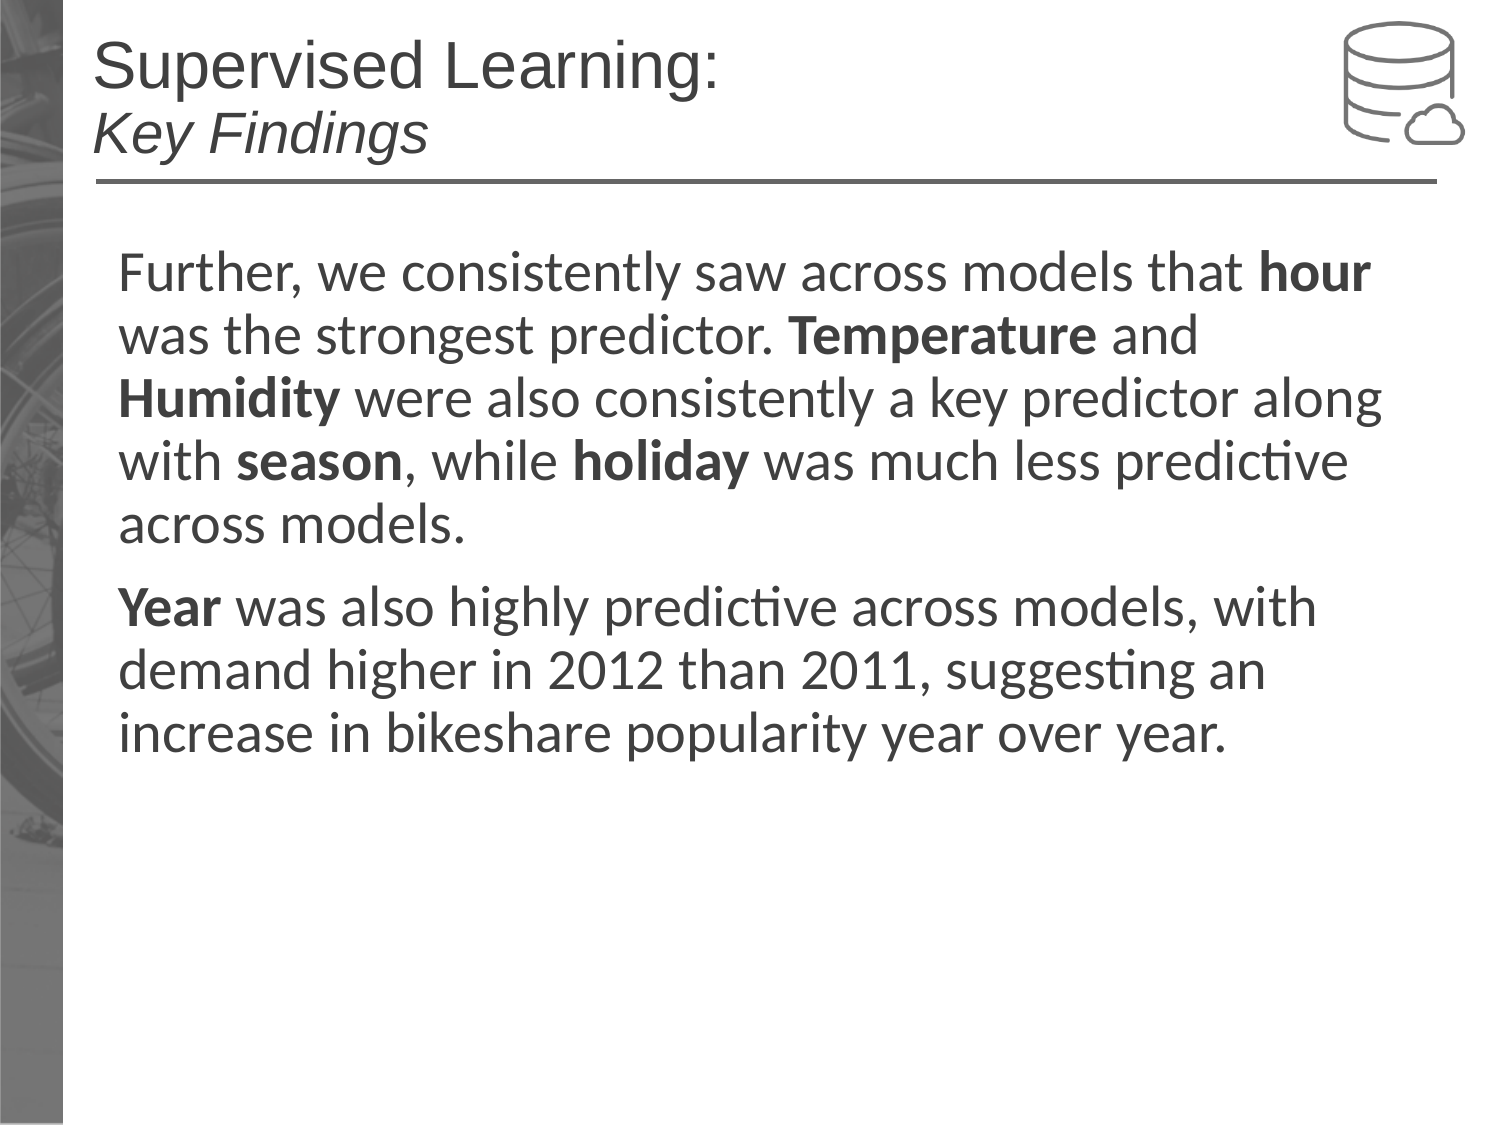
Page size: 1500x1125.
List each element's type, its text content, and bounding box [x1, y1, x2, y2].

text_box Further, we consistently saw across models that hour was the strongest predictor. Temperature and Humidity were also consistently a key predictor along with season, while holiday was much less predictive across models. Year was also highly predictive across models, with demand higher in 2012 than 2011, suggesting an increase in bikeshare popularity year over year. [103, 234, 1425, 813]
picture [0, 0, 63, 1125]
title Supervised Learning: Key Findings [77, 0, 1372, 208]
picture [1342, 21, 1466, 146]
